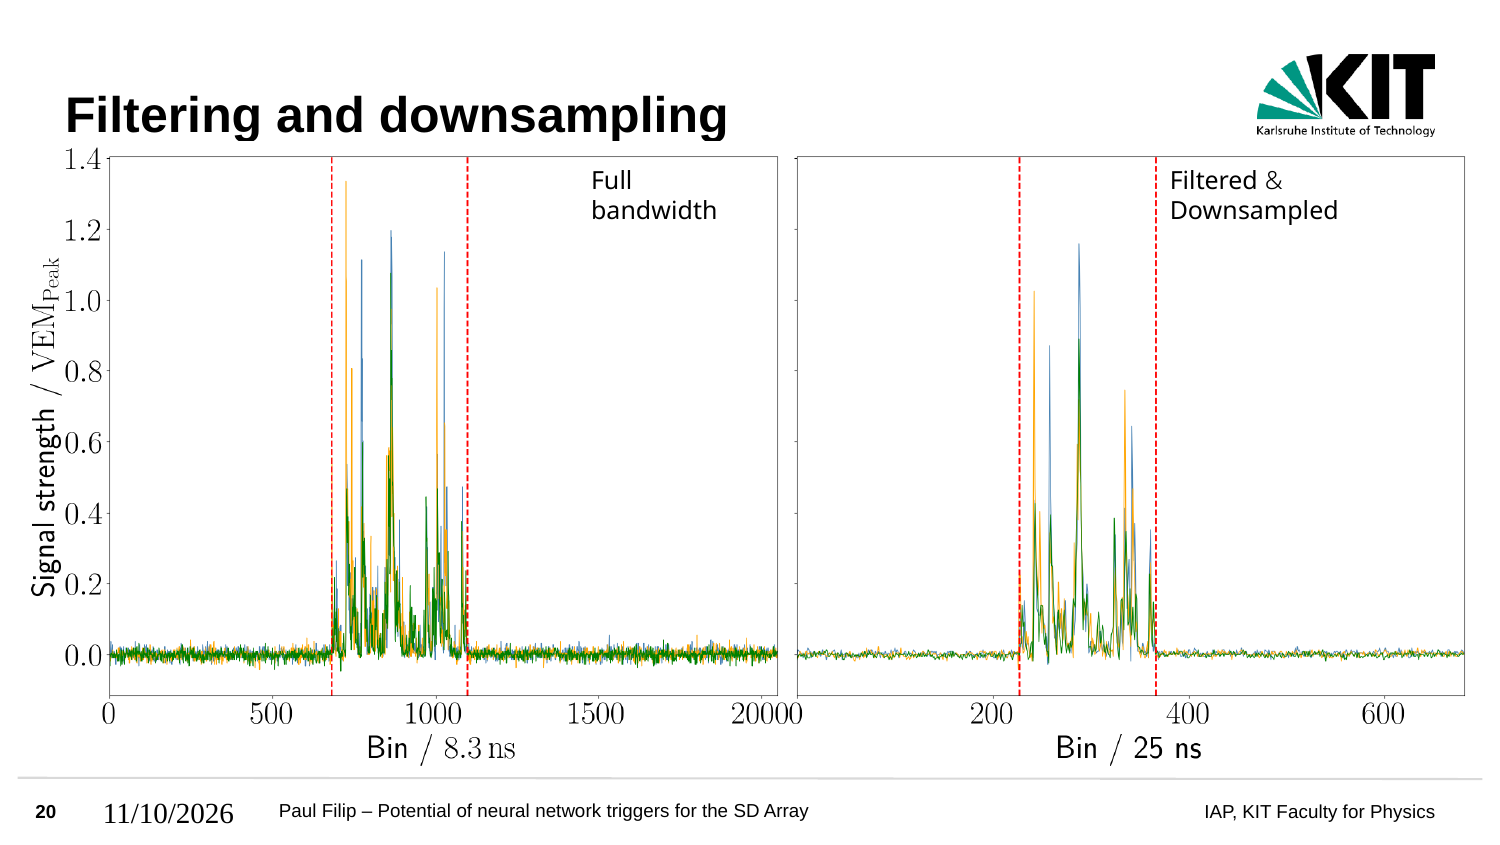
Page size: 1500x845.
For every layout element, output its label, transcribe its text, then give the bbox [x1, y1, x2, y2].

title Filtering and downsampling [64, 48, 1192, 141]
picture [24, 141, 1470, 771]
picture [1257, 54, 1435, 137]
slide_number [102, 778, 272, 844]
slide_number 20 [35, 778, 89, 844]
